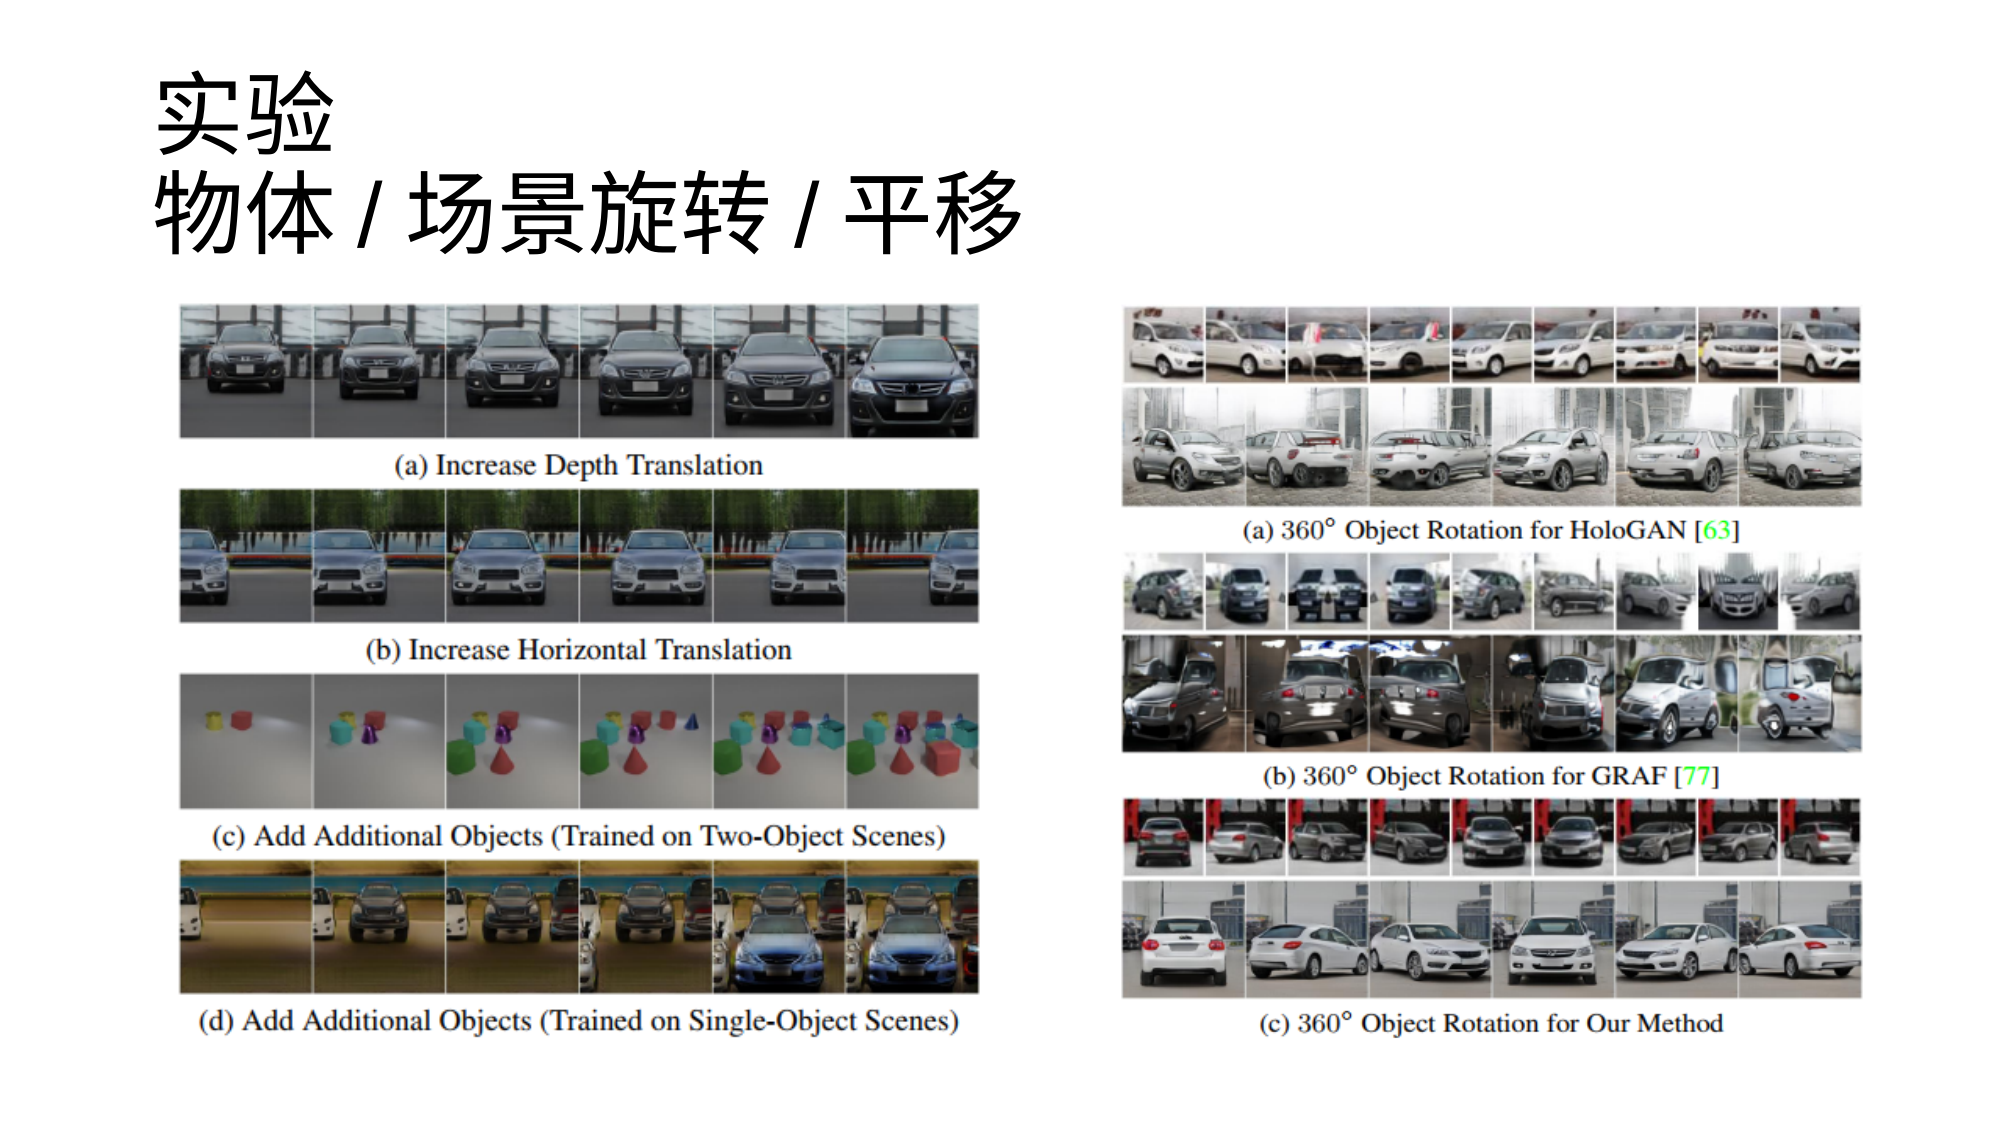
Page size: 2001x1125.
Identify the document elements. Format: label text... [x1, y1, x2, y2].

picture [164, 287, 1002, 1044]
title 实验 物体/场景旋转/平移 [137, 59, 1863, 278]
picture [1106, 287, 1905, 1044]
